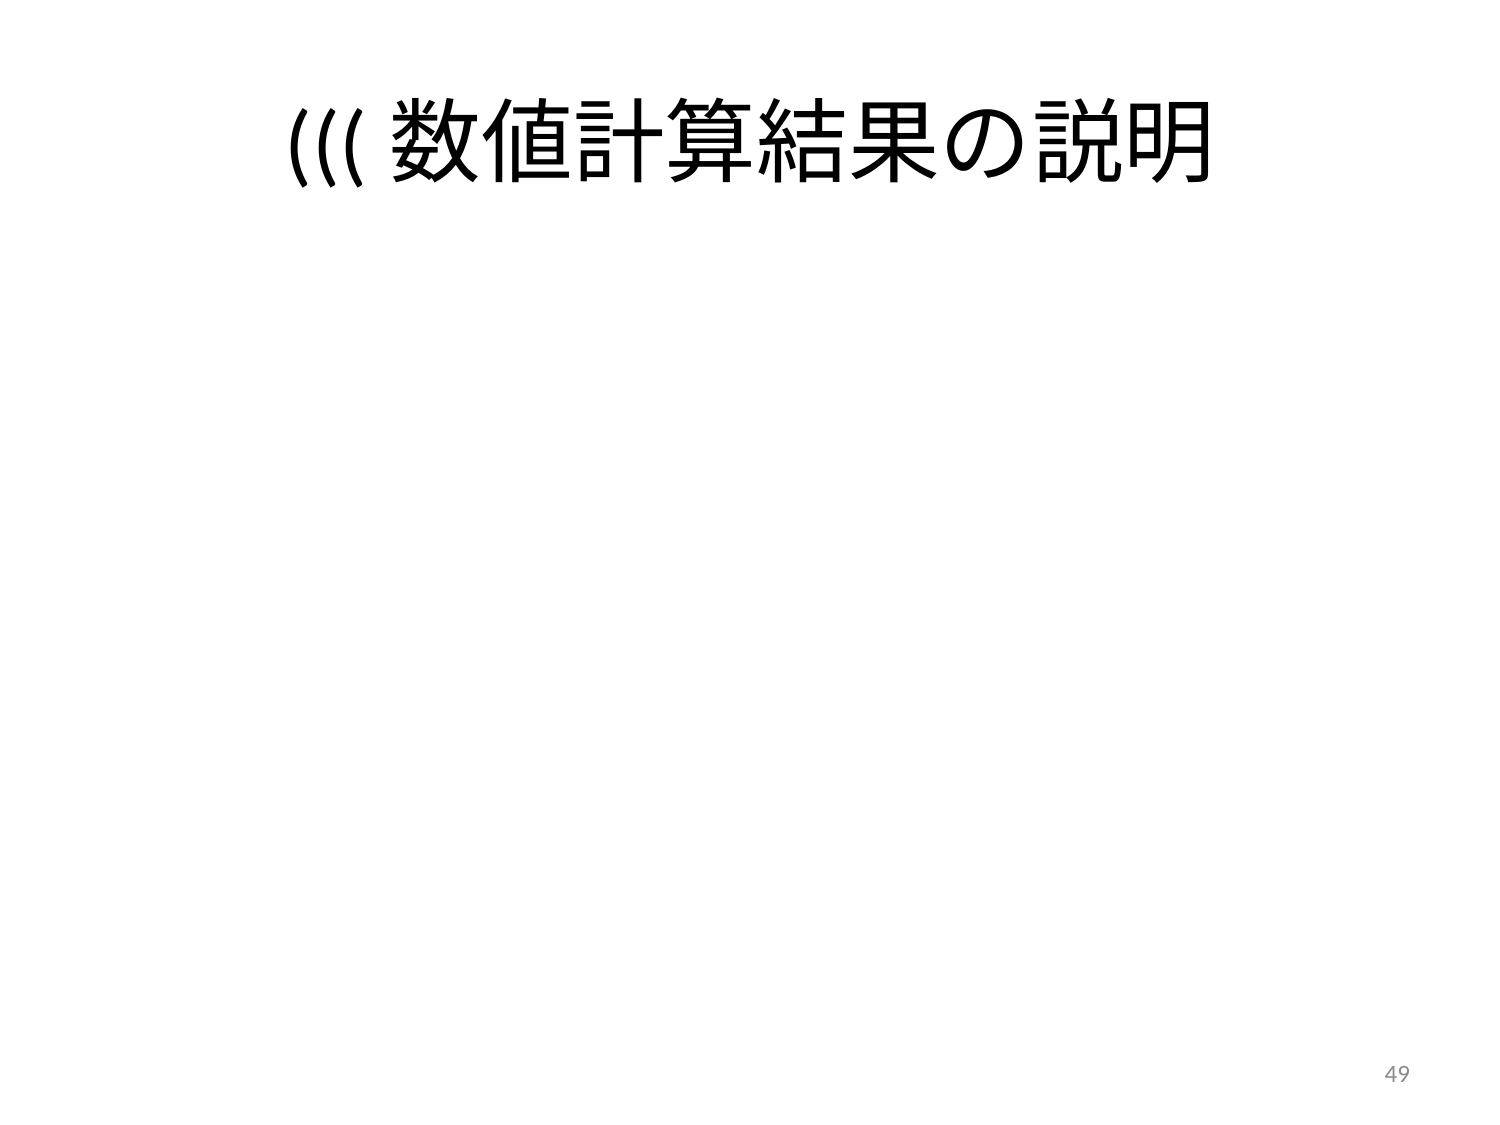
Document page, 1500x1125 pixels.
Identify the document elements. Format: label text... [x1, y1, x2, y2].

title (((数値計算結果の説明 [75, 45, 1425, 233]
slide_number 49 [1074, 1042, 1425, 1103]
